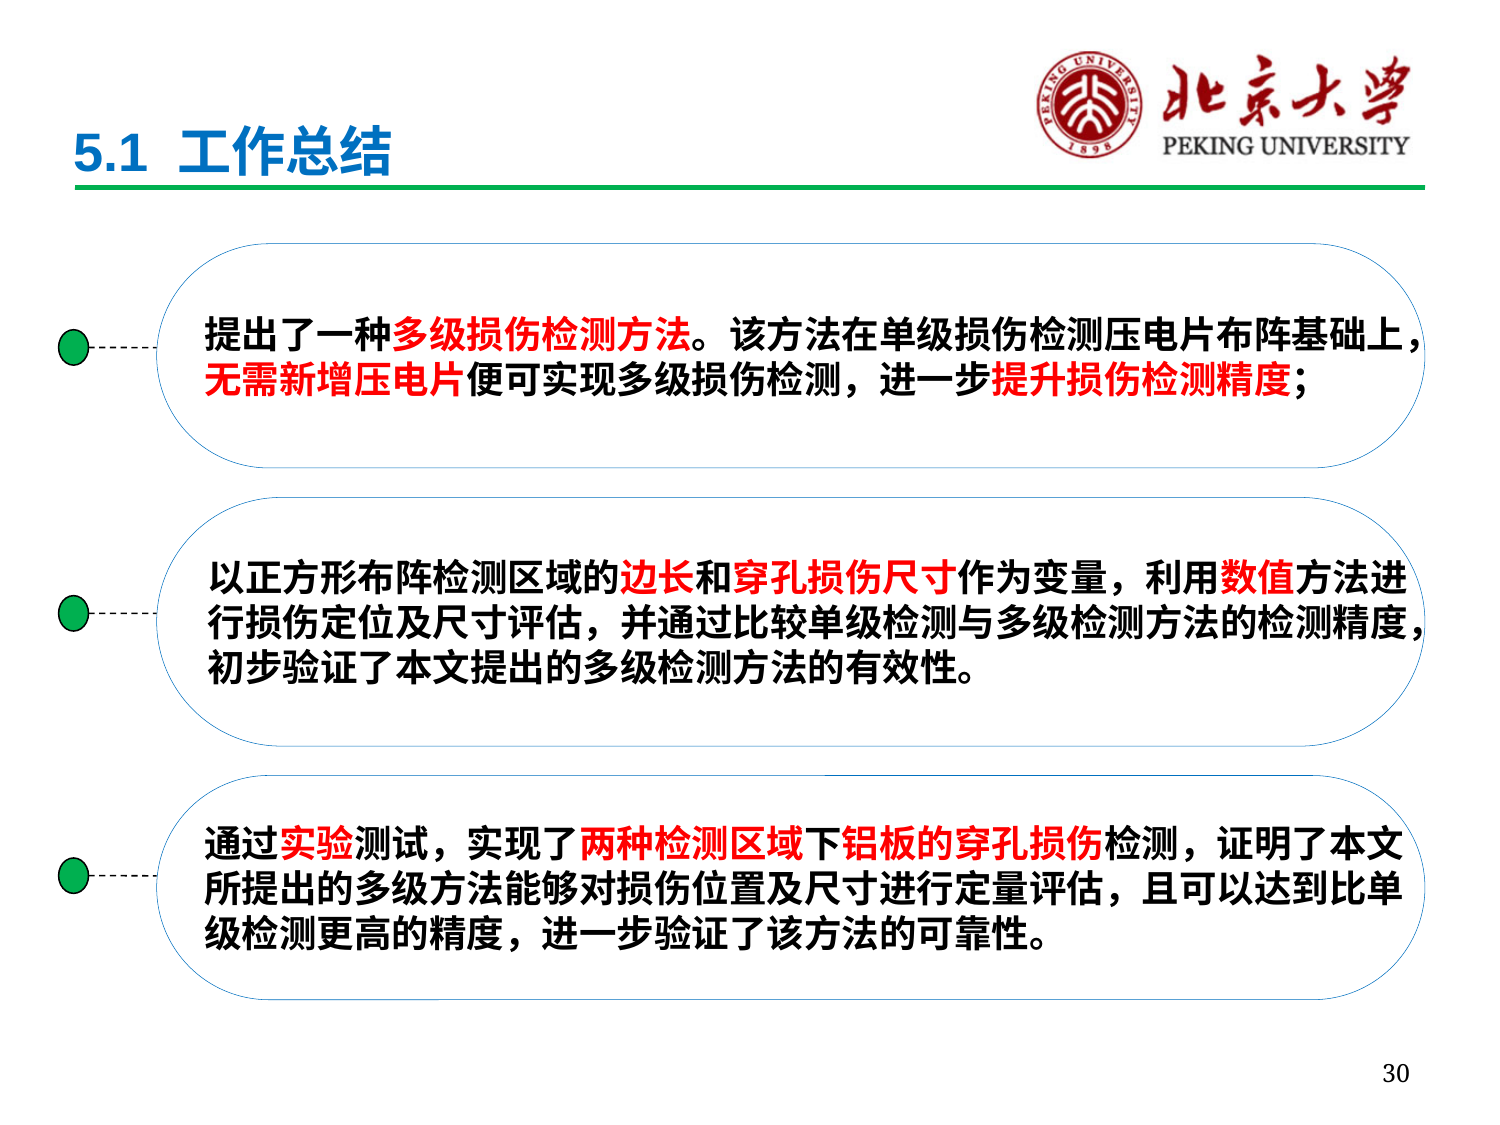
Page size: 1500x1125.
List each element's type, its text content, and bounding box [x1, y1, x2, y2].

title 5.1 工作总结 [58, 90, 1170, 182]
text_box [58, 595, 89, 632]
slide_number 30 [1074, 1023, 1426, 1100]
text_box 提出了一种多级损伤检测方法。该方法在单级损伤检测压电片布阵基础上， 无需新增压电片便可实现多级损伤检测，进一步提升损伤检测精度； [156, 243, 1425, 468]
text_box 以正方形布阵检测区域的边长和穿孔损伤尺寸作为变量，利用数值方法进 行损伤定位及尺寸评估，并通过比较单级检测与多级检测方法的检测精度， 初步验证了本文提出的多级检测方法的有效性。 [156, 497, 1425, 747]
text_box [58, 329, 89, 366]
text_box 通过实验测试，实现了两种检测区域下铝板的穿孔损伤检测，证明了本文 所提出的多级方法能够对损伤位置及尺寸进行定量评估，且可以达到比单 级检测更高的精度，进一步验证了该方法的可靠性。 [156, 775, 1425, 1000]
picture [1022, 39, 1425, 167]
text_box [58, 857, 89, 894]
